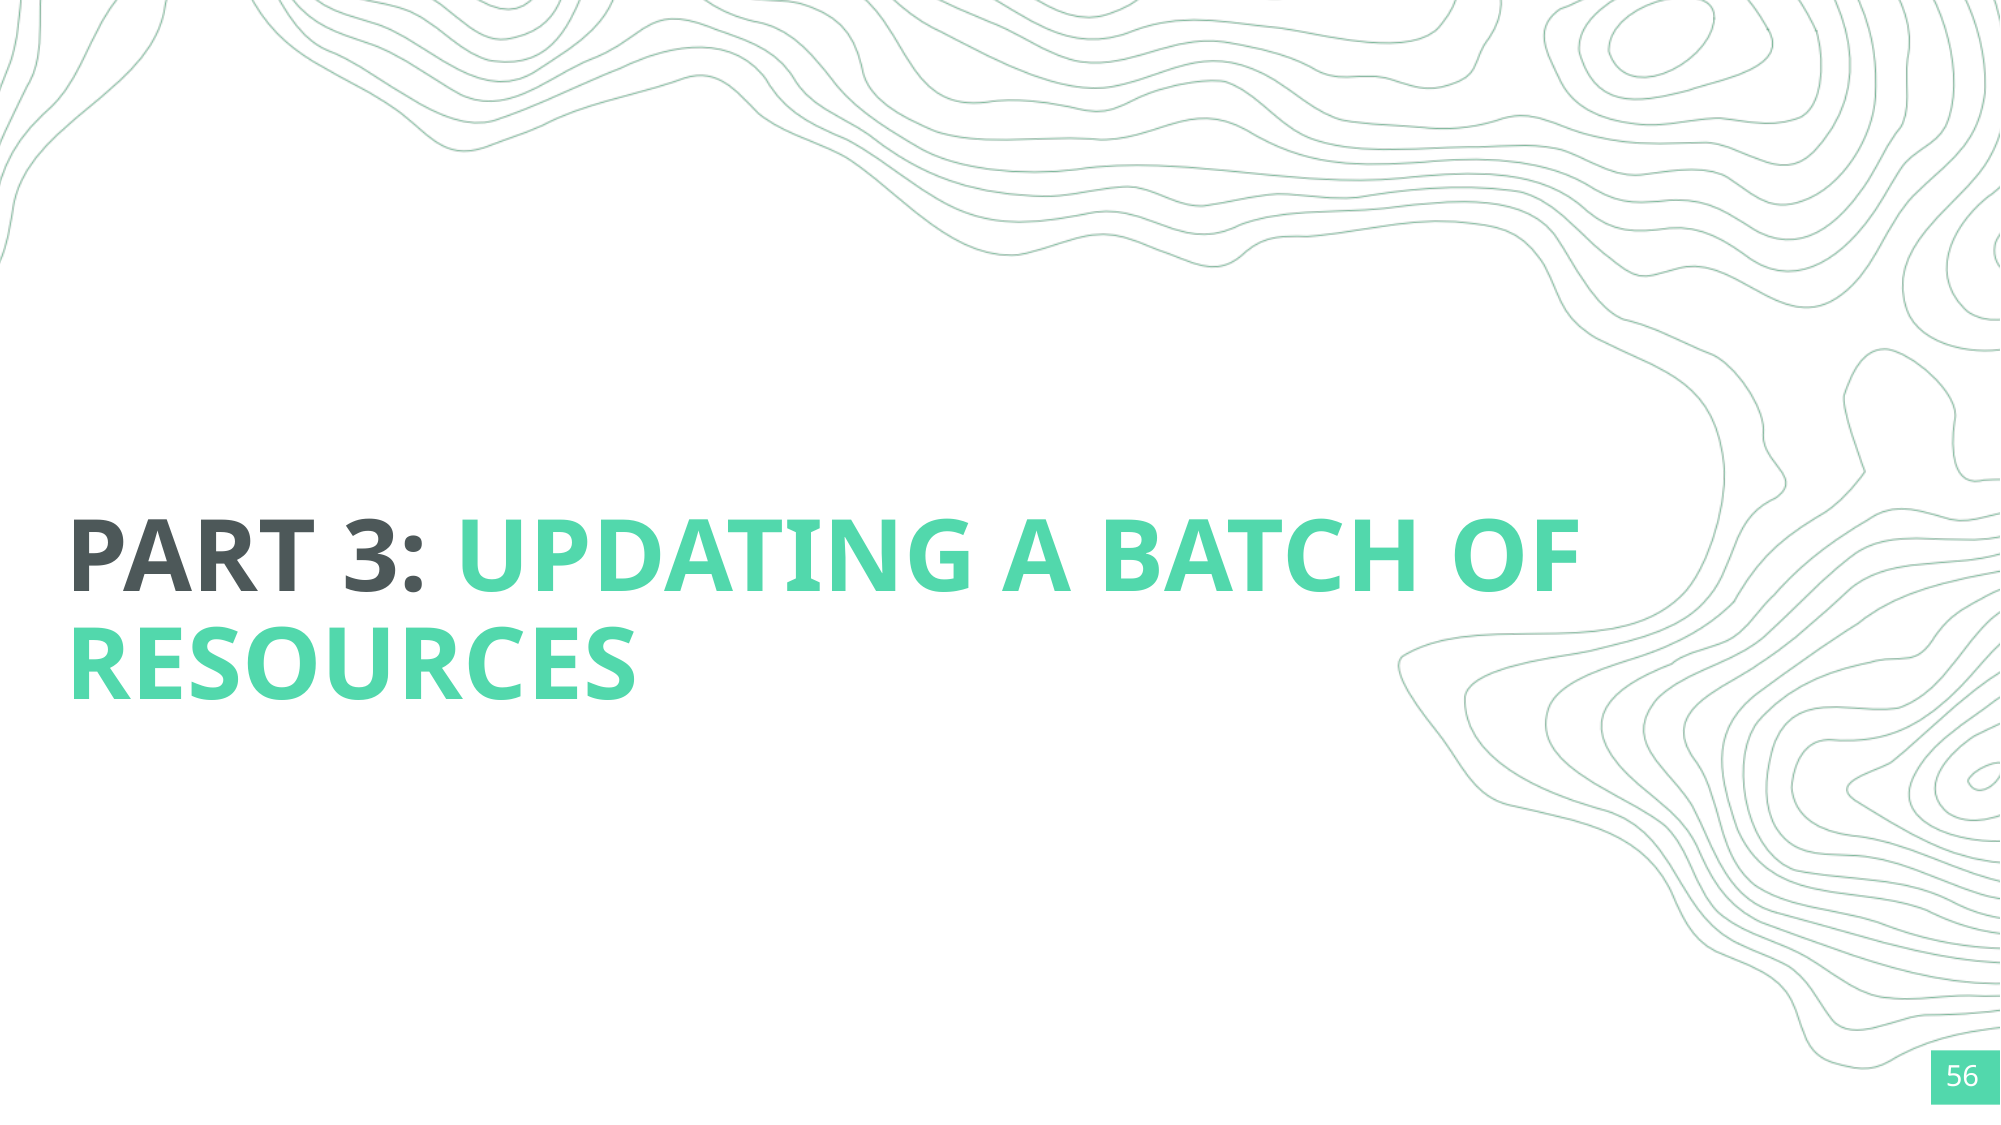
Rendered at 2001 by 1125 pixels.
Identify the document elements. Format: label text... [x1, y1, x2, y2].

list PART 3: UPDATING A BATCH OF RESOURCES [50, 498, 1705, 792]
